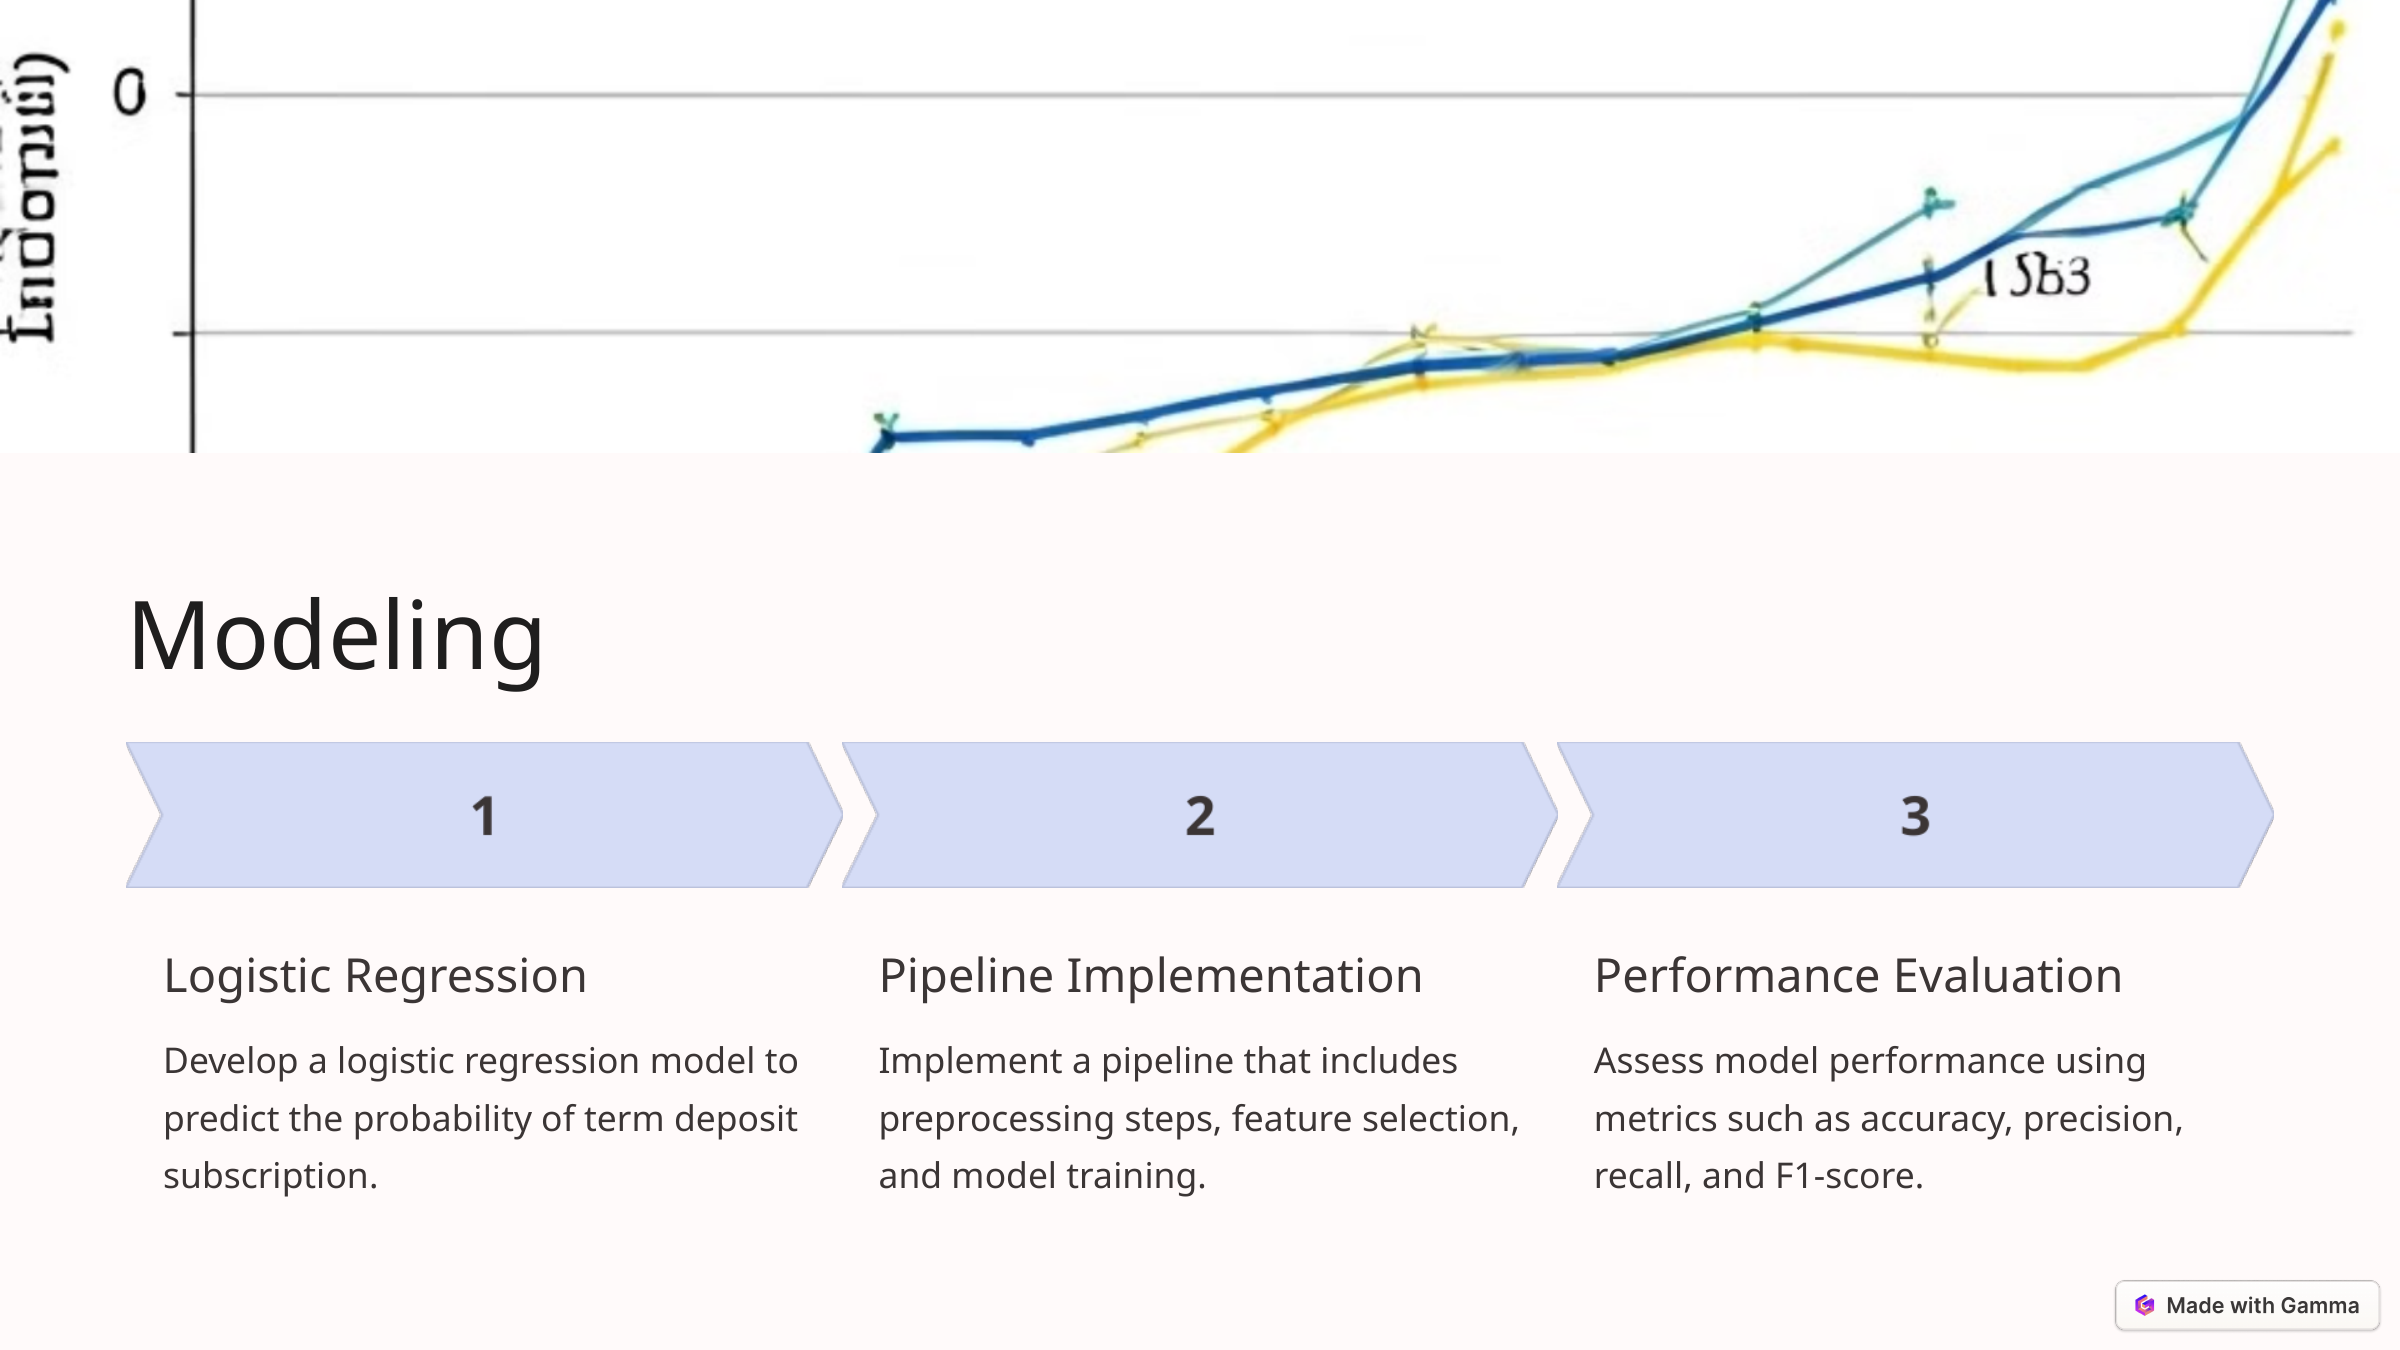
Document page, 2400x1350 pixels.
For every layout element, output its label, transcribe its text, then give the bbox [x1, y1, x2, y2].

text_box Pipeline Implementation [878, 942, 1485, 1002]
picture [126, 742, 2274, 888]
text_box Develop a logistic regression model to predict the probability of term deposit subscription. [163, 1023, 806, 1198]
text_box Assess model performance using metrics such as accuracy, precision, recall, and F1-score. [1593, 1023, 2237, 1198]
picture [2106, 1271, 2389, 1339]
text_box Modeling [126, 569, 1081, 689]
picture [0, 0, 2400, 453]
text_box Implement a pipeline that includes preprocessing steps, feature selection, and model training. [878, 1023, 1522, 1198]
text_box Performance Evaluation [1593, 942, 2178, 1002]
text_box Logistic Regression [163, 942, 640, 1002]
